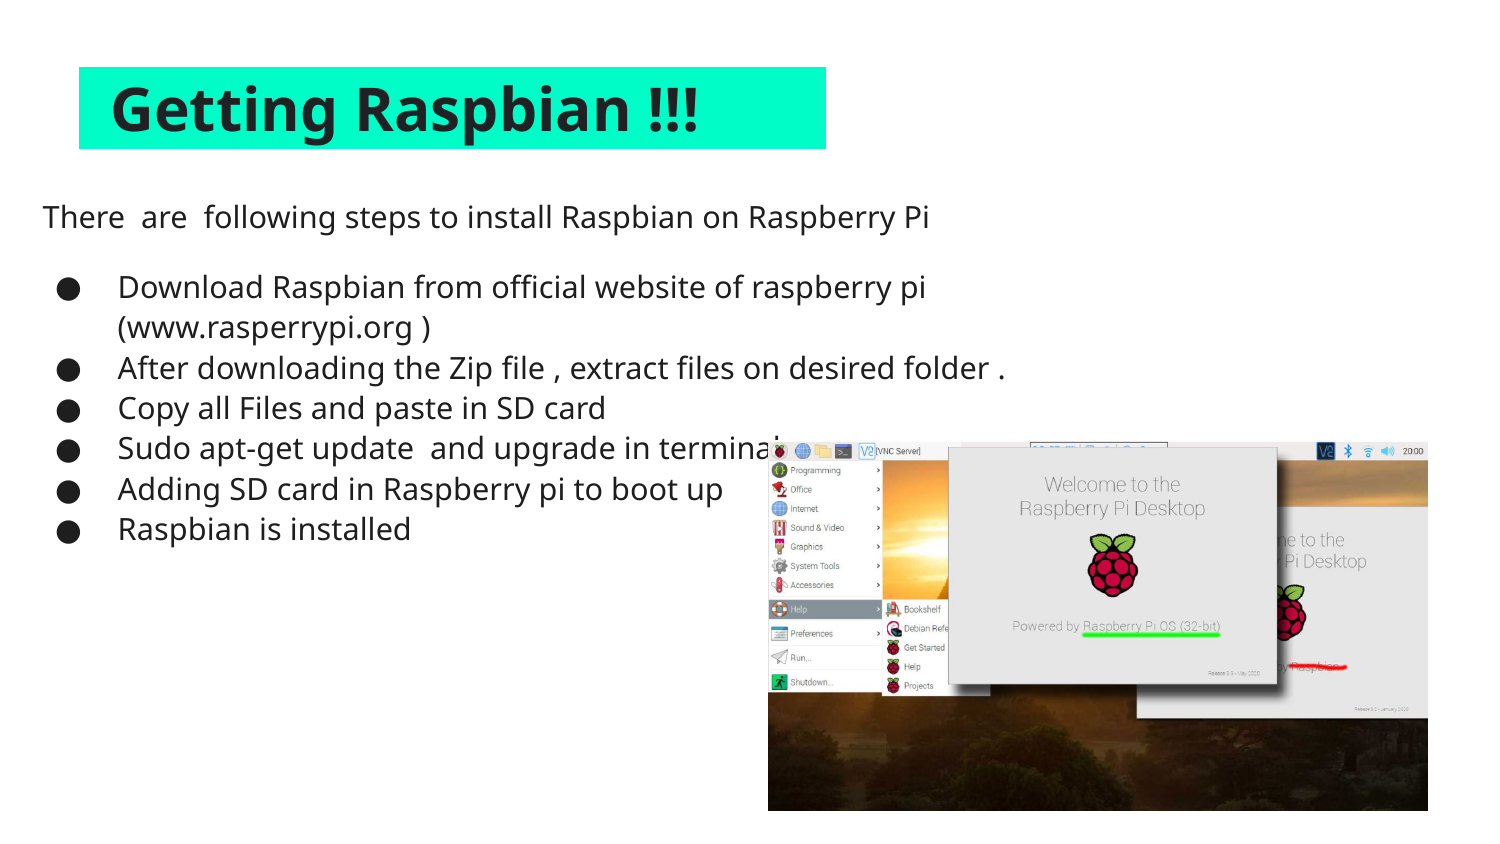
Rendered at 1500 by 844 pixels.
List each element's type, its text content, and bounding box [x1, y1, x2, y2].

picture [768, 439, 1428, 811]
list There are following steps to install Raspbian on Raspberry Pi Download Raspbian from official website of raspberry pi (www.rasperrypi.org ) After downloading the Zip file , extract files on desired folder . Copy all Files and paste in SD card Sudo apt-get update and upgrade in terminal. Adding SD card in Raspberry pi to boot up Raspbian is installed [27, 179, 1142, 764]
title Getting Raspbian !!! [64, 27, 899, 159]
